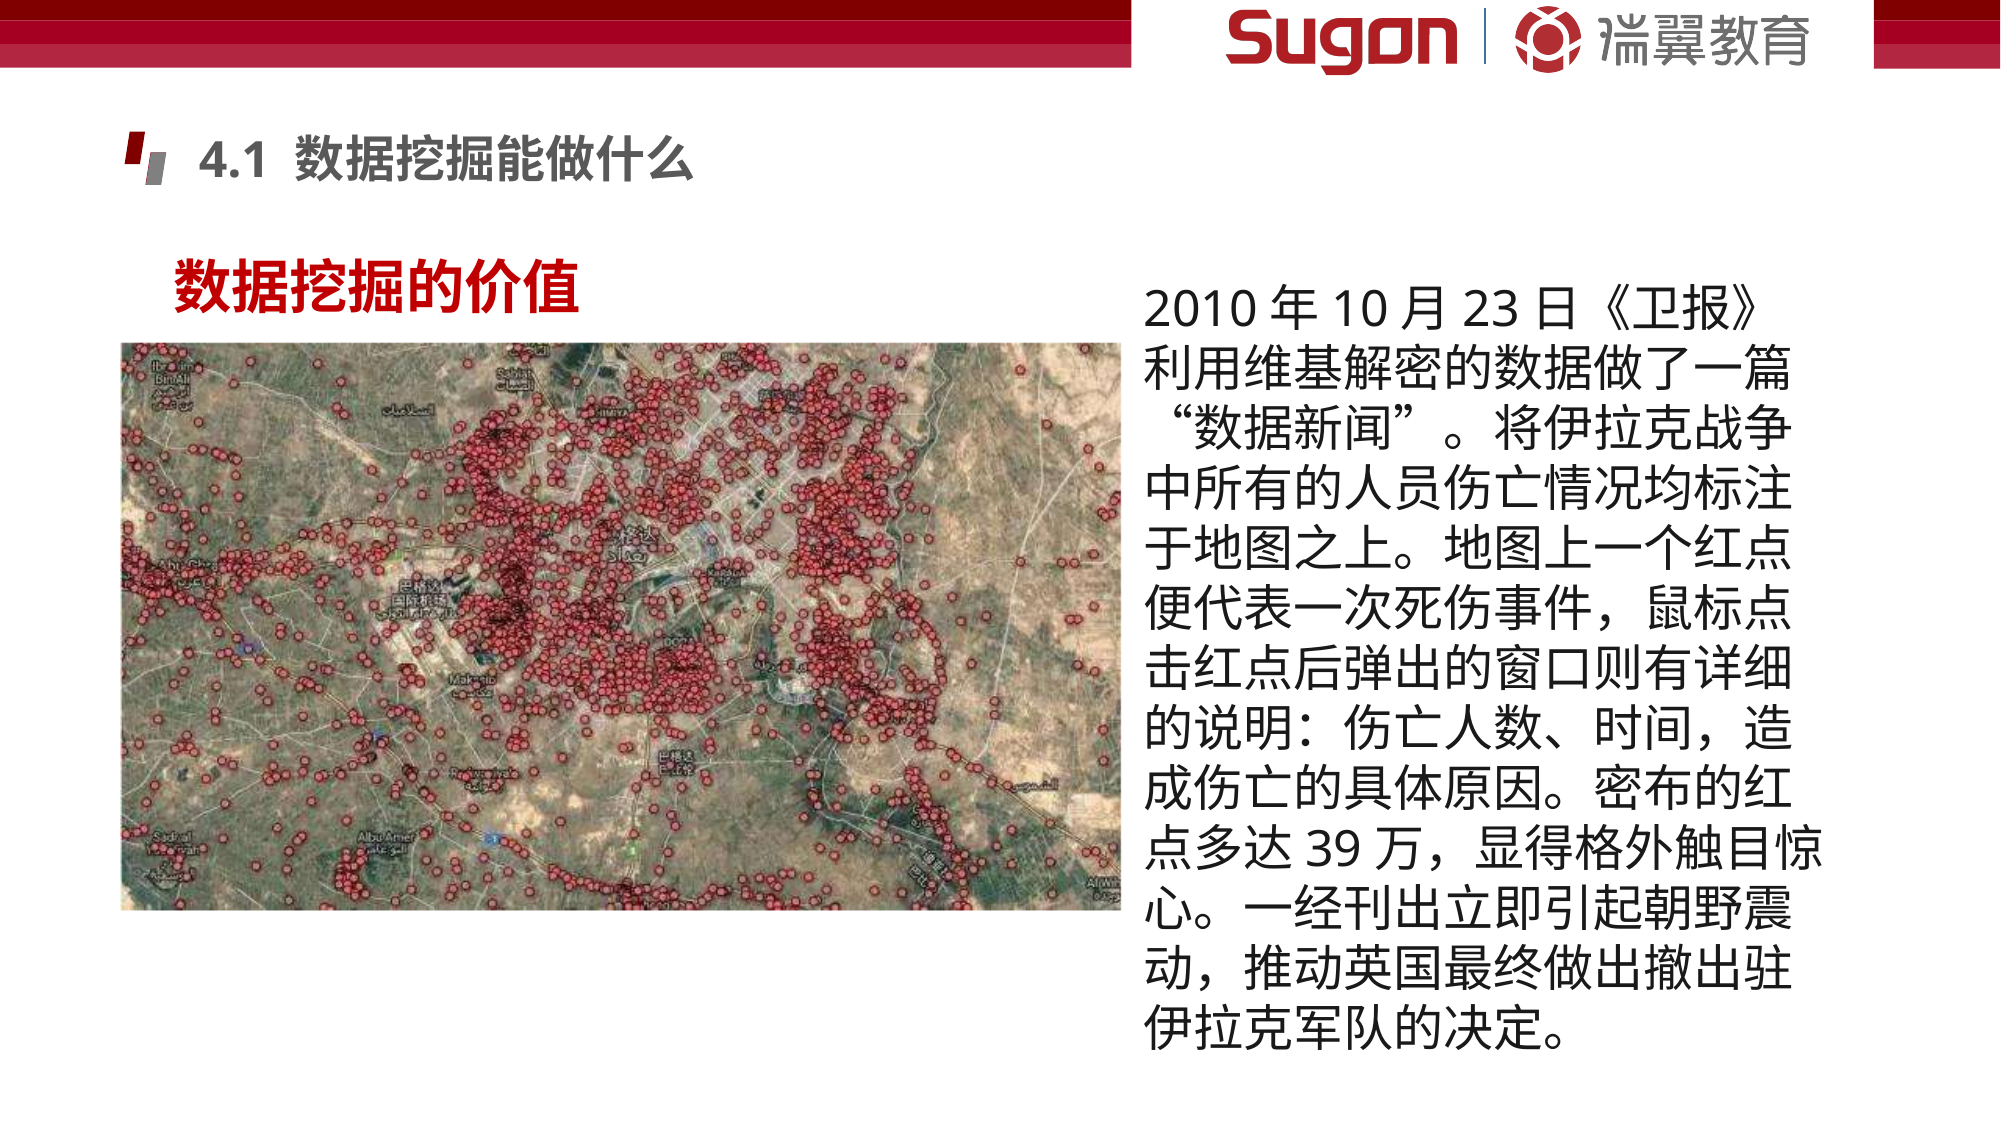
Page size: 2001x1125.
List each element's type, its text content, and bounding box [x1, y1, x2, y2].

text_box [123, 130, 147, 166]
picture [1515, 6, 1809, 73]
picture [1194, 0, 1484, 102]
text_box 4.1 数据挖掘能做什么 [183, 120, 865, 195]
picture [119, 340, 1129, 917]
text_box 数据挖掘的价值 [158, 208, 596, 328]
text_box [144, 151, 168, 186]
text_box 2010年10月23日《卫报》利用维基解密的数据做了一篇“数据新闻”。将伊拉克战争中所有的人员伤亡情况均标注于地图之上。地图上一个红点便代表一次死伤事件，鼠标点击红点后弹出的窗口则有详细的说明：伤亡人数、时间，造成伤亡的具体原因。密布的红点多达39万，显得格外触目惊心。一经刊出立即引起朝野震动，推动英国最终做出撤出驻伊拉克军队的决定。 [1128, 269, 1841, 1064]
